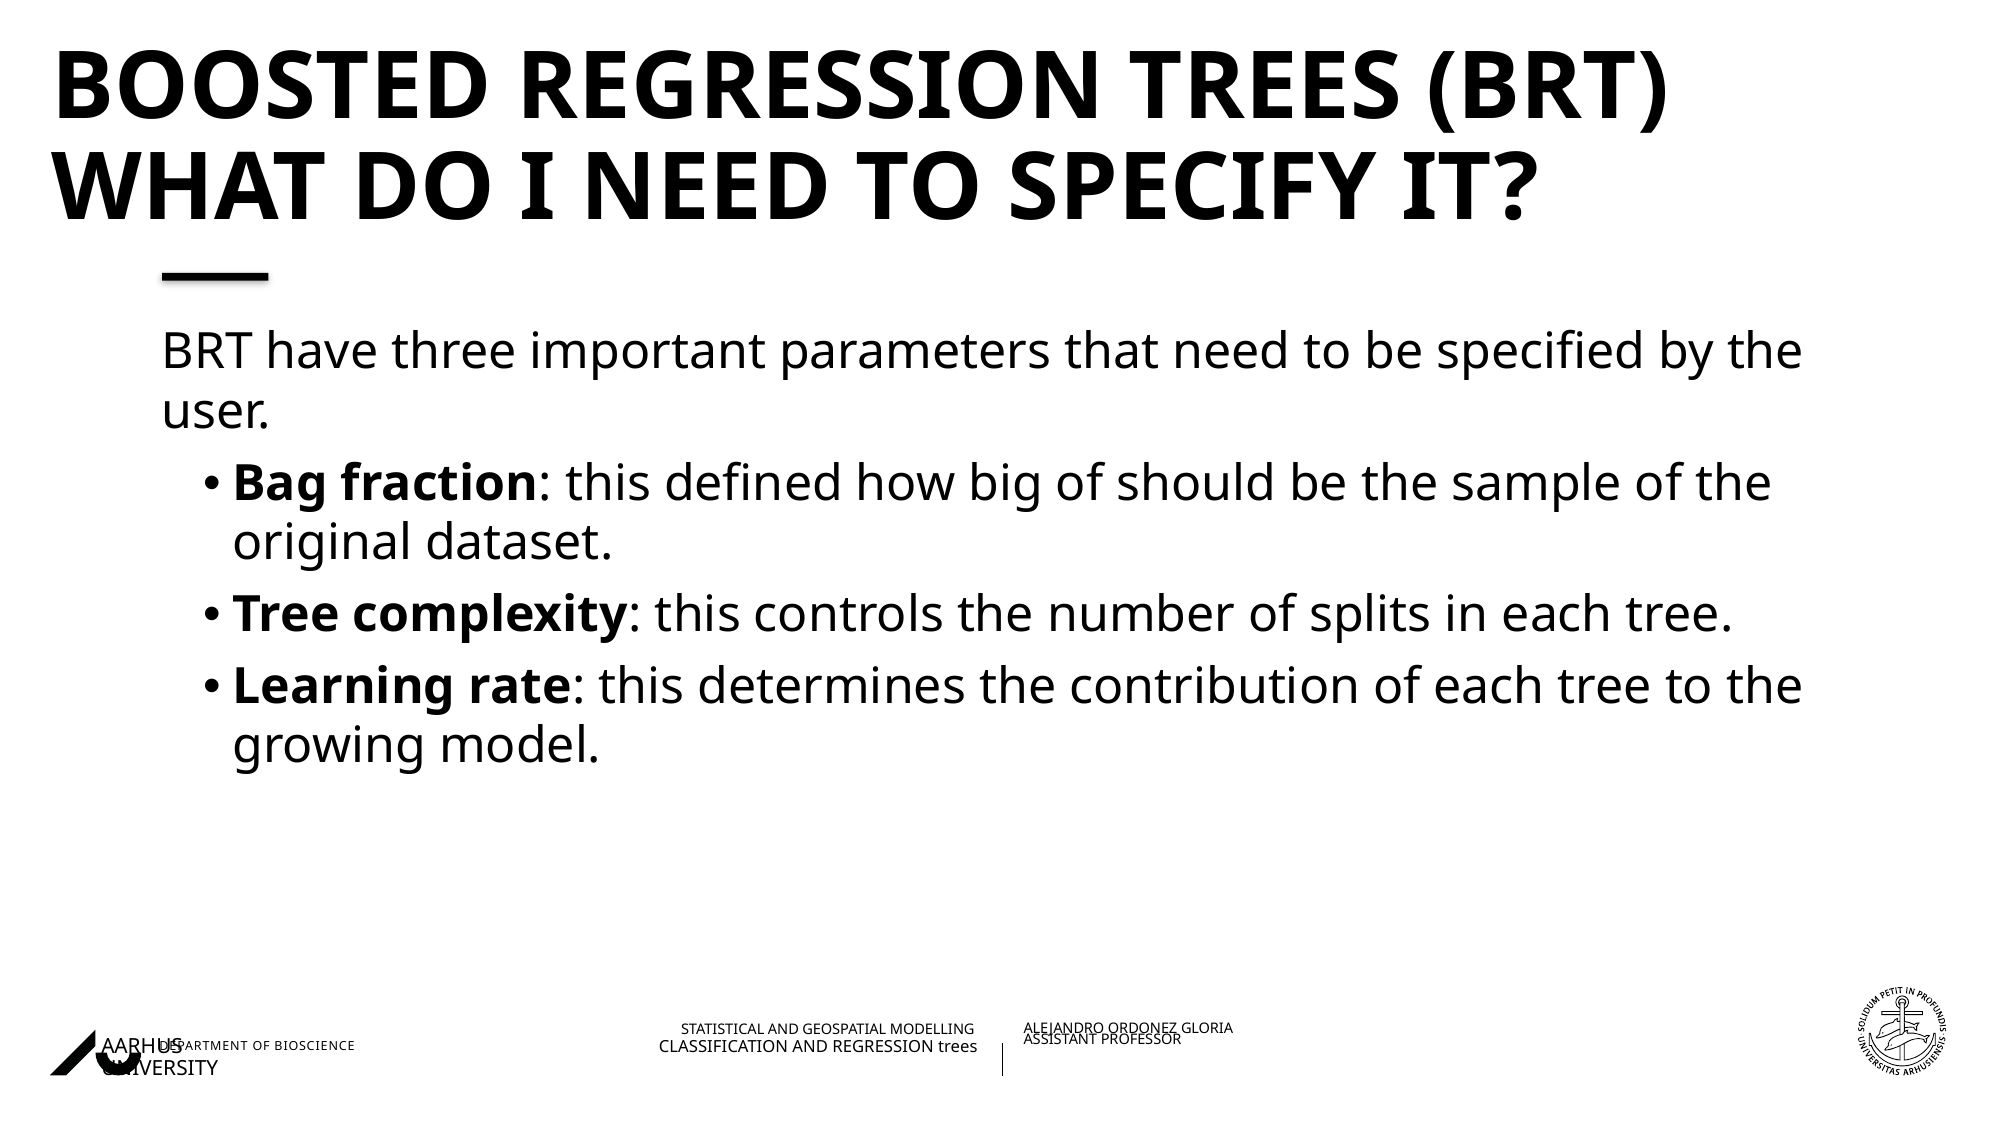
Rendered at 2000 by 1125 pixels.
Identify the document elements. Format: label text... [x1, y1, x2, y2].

title Boosted regression trees (BRT) What do I Need to specify IT? [51, 24, 1948, 240]
list BRT have three important parameters that need to be specified by the user. Bag fraction: this defined how big of should be the sample of the original dataset. Tree complexity: this controls the number of splits in each tree. Learning rate: this determines the contribution of each tree to the growing model. [161, 321, 1839, 968]
